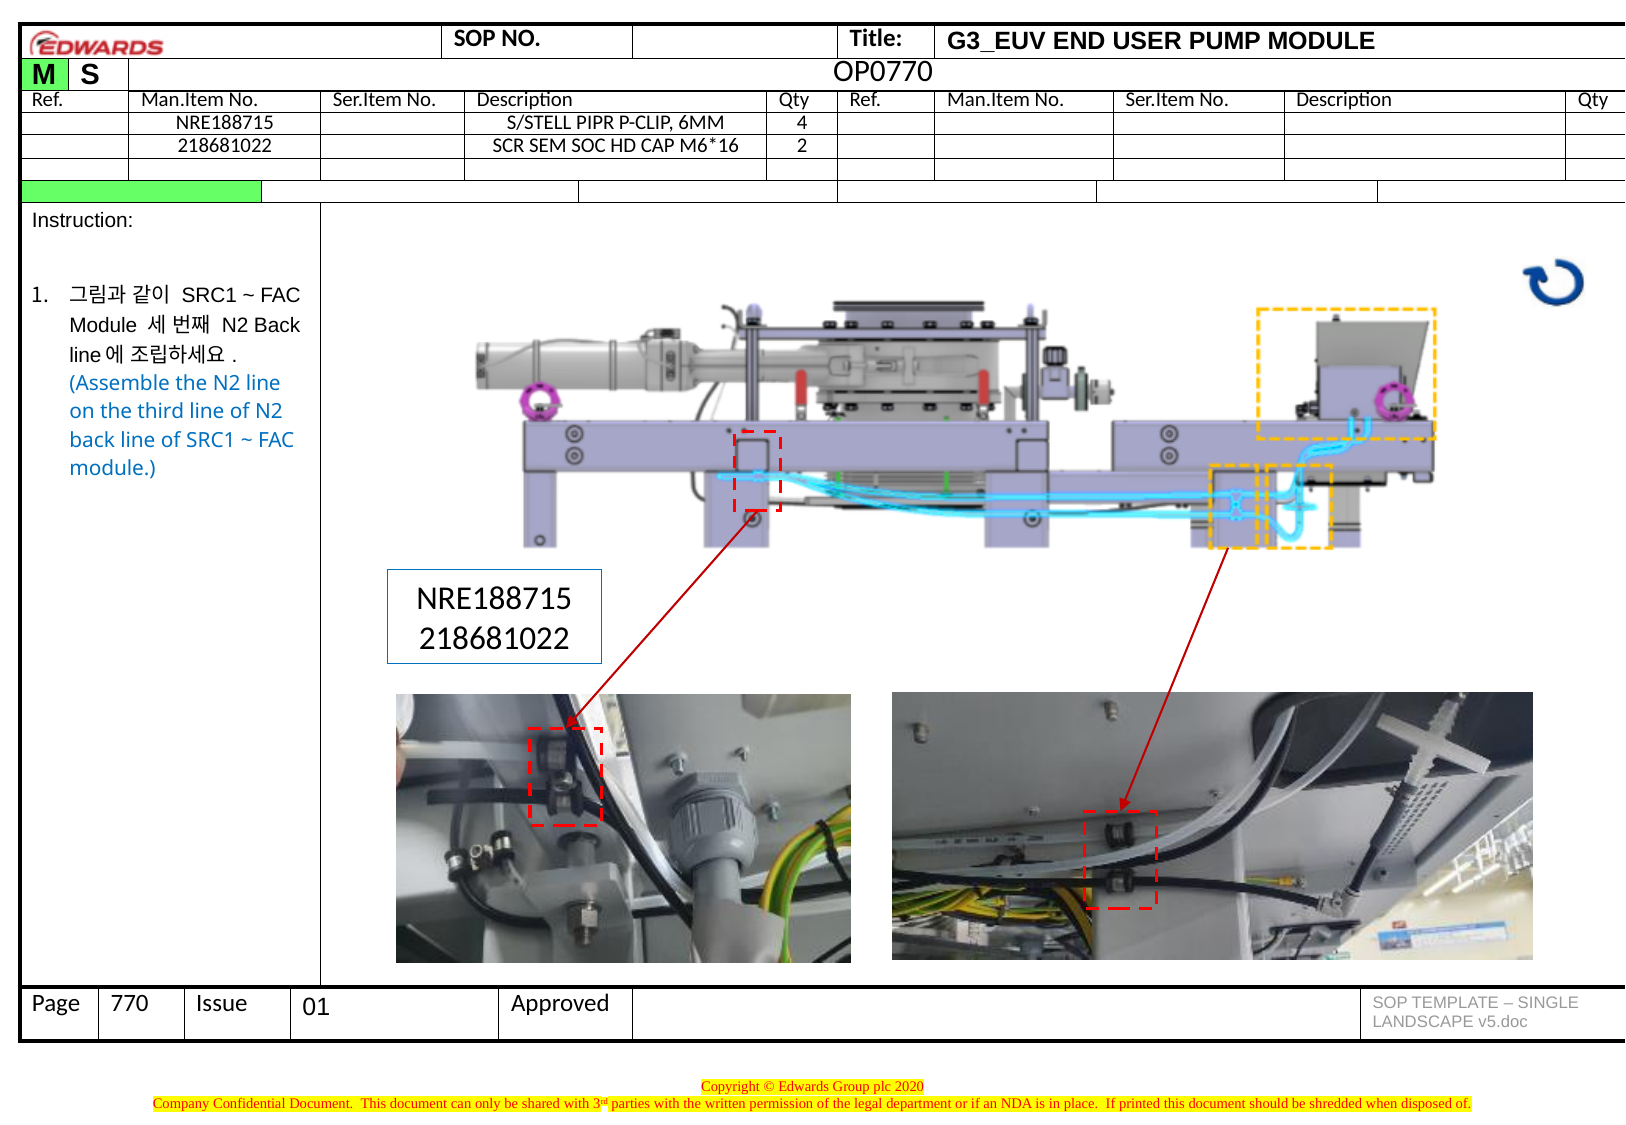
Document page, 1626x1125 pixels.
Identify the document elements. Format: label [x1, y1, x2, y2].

table_cell [22, 91, 128, 112]
table_cell [935, 135, 1113, 158]
table_cell [499, 989, 632, 1039]
table_cell [129, 59, 1625, 90]
table_cell [579, 181, 837, 202]
table_cell [838, 181, 1096, 202]
table_cell [321, 159, 464, 180]
table_cell [1566, 159, 1625, 180]
picture [396, 694, 851, 963]
table_cell [633, 989, 1360, 1039]
text_box [37, 1069, 1588, 1120]
table_cell [321, 92, 464, 112]
text_box [387, 510, 758, 729]
picture [892, 692, 1533, 960]
table_cell [1378, 181, 1625, 202]
table_cell [321, 113, 464, 134]
table_cell [291, 989, 498, 1039]
table_cell [1566, 135, 1625, 158]
table_header [935, 26, 1625, 58]
table_cell [185, 989, 290, 1039]
table_cell [838, 113, 934, 134]
table_cell [321, 135, 464, 158]
table_cell [321, 203, 1625, 985]
table_cell [129, 135, 320, 158]
table_cell [767, 135, 837, 158]
table_header [838, 26, 934, 58]
table_header [633, 26, 837, 58]
table_cell [767, 92, 837, 112]
table_cell [22, 203, 320, 985]
table_cell [1566, 92, 1625, 112]
table_cell [22, 159, 128, 180]
table_cell [129, 113, 320, 134]
table_cell [1114, 135, 1284, 158]
table_cell [838, 135, 934, 158]
table_cell [1114, 113, 1284, 134]
table_header [442, 26, 632, 58]
table_cell [262, 181, 578, 202]
table_cell [22, 135, 128, 158]
picture [1522, 256, 1587, 308]
table_cell [935, 159, 1113, 180]
table_cell [1566, 113, 1625, 134]
table_cell [129, 159, 320, 180]
table_cell [22, 113, 128, 134]
table_cell [935, 113, 1113, 134]
table_cell [1114, 92, 1284, 112]
table_cell [1097, 181, 1377, 202]
table_cell [465, 92, 766, 112]
table_cell [1285, 113, 1565, 134]
table_cell [129, 92, 320, 112]
table_cell [838, 92, 934, 112]
table_cell [767, 159, 837, 180]
table_cell [465, 113, 766, 134]
table_cell [1285, 92, 1565, 112]
table_cell [465, 135, 766, 158]
table_cell [767, 113, 837, 134]
table_header [22, 26, 441, 58]
text_box [1120, 547, 1228, 812]
table_cell [22, 989, 98, 1039]
table_cell [1285, 135, 1565, 158]
table_cell [1114, 159, 1284, 180]
table_cell [1285, 159, 1565, 180]
table_cell [99, 989, 184, 1039]
picture [466, 280, 1450, 561]
table_cell [1361, 989, 1625, 1039]
table_cell [69, 59, 128, 90]
table_cell [22, 59, 68, 90]
table_cell [838, 159, 934, 180]
table_cell [22, 181, 261, 202]
table_cell [935, 92, 1113, 112]
table_cell [465, 159, 766, 180]
picture [29, 28, 166, 58]
